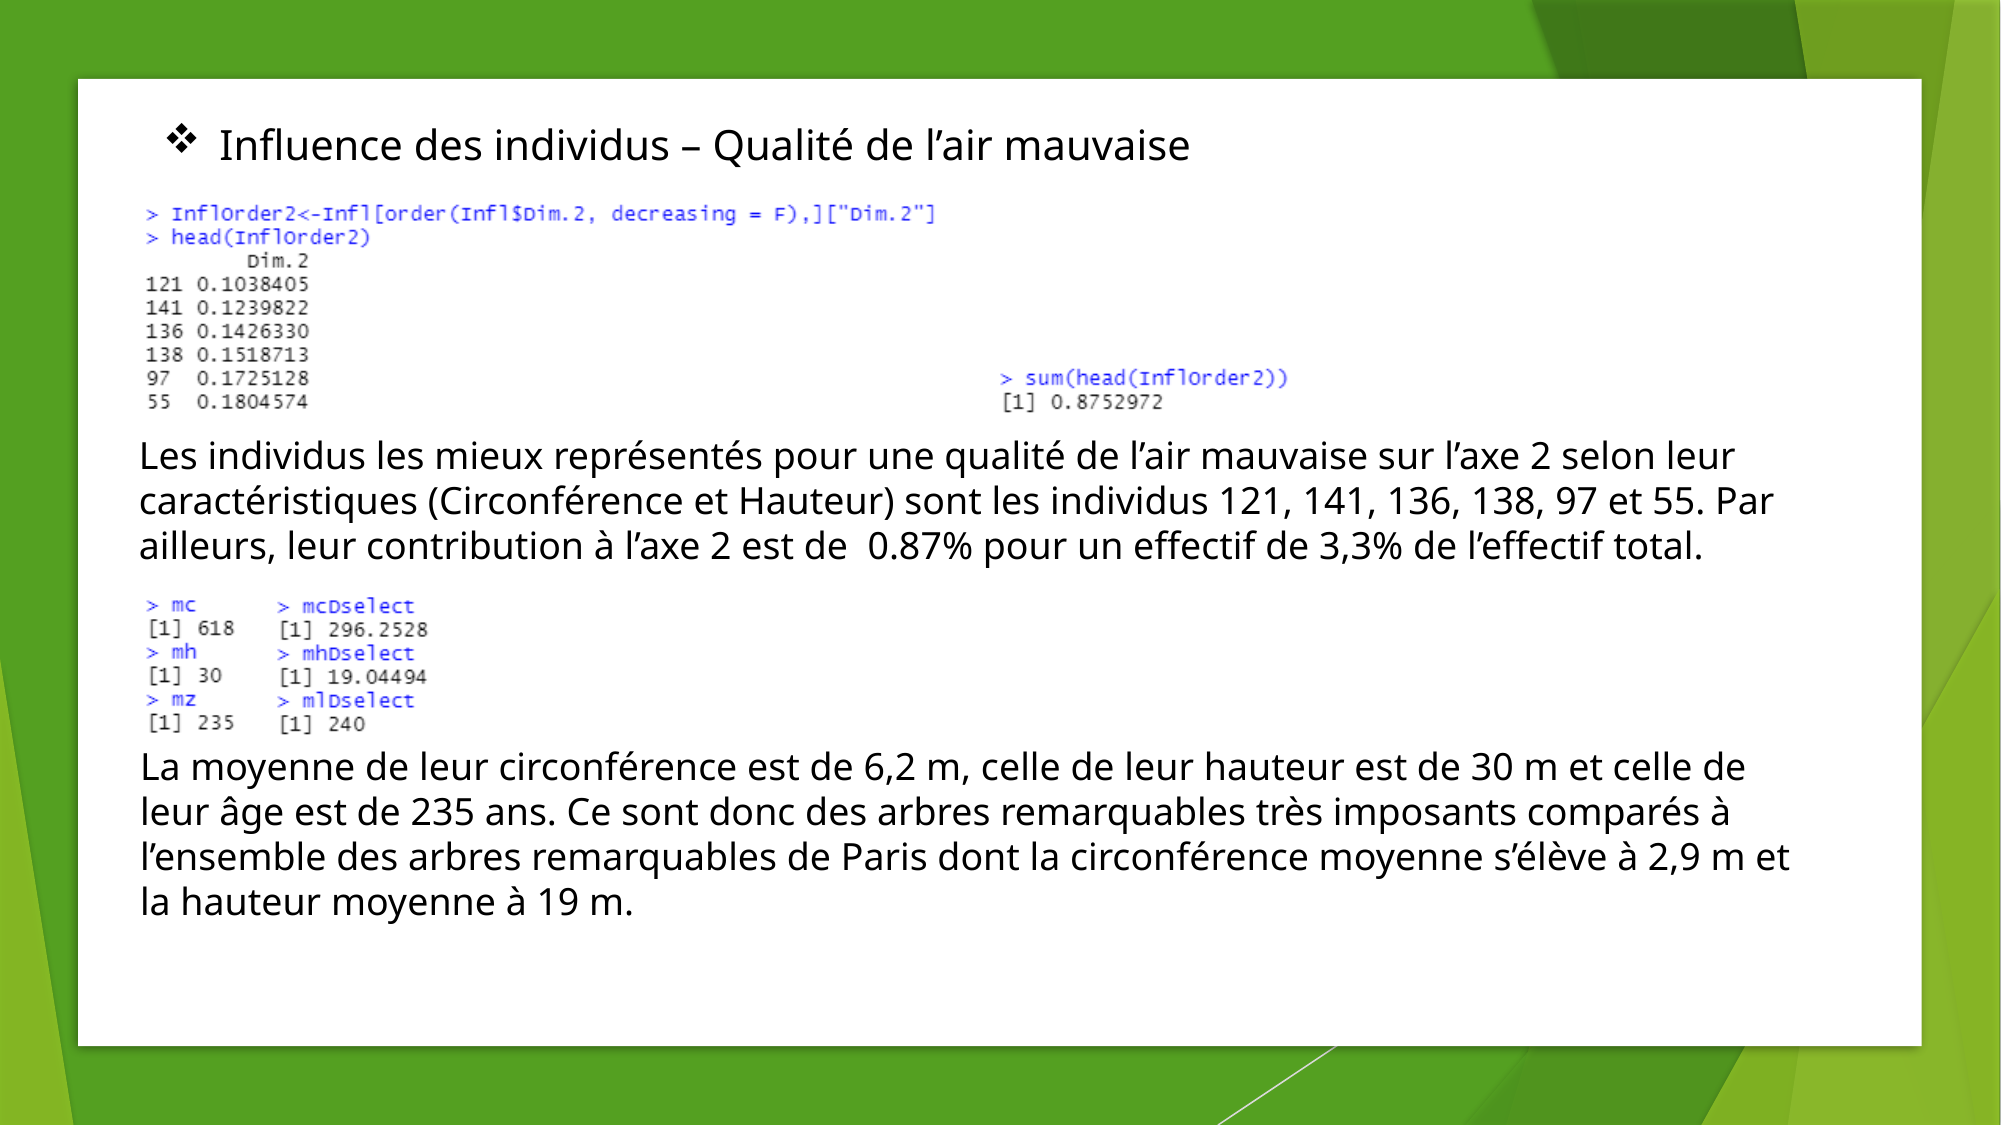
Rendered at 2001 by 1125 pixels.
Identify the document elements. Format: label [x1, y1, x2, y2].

picture [144, 202, 939, 413]
picture [276, 595, 431, 736]
text_box [0, 0, 2000, 1125]
picture [999, 366, 1290, 415]
picture [141, 595, 238, 736]
